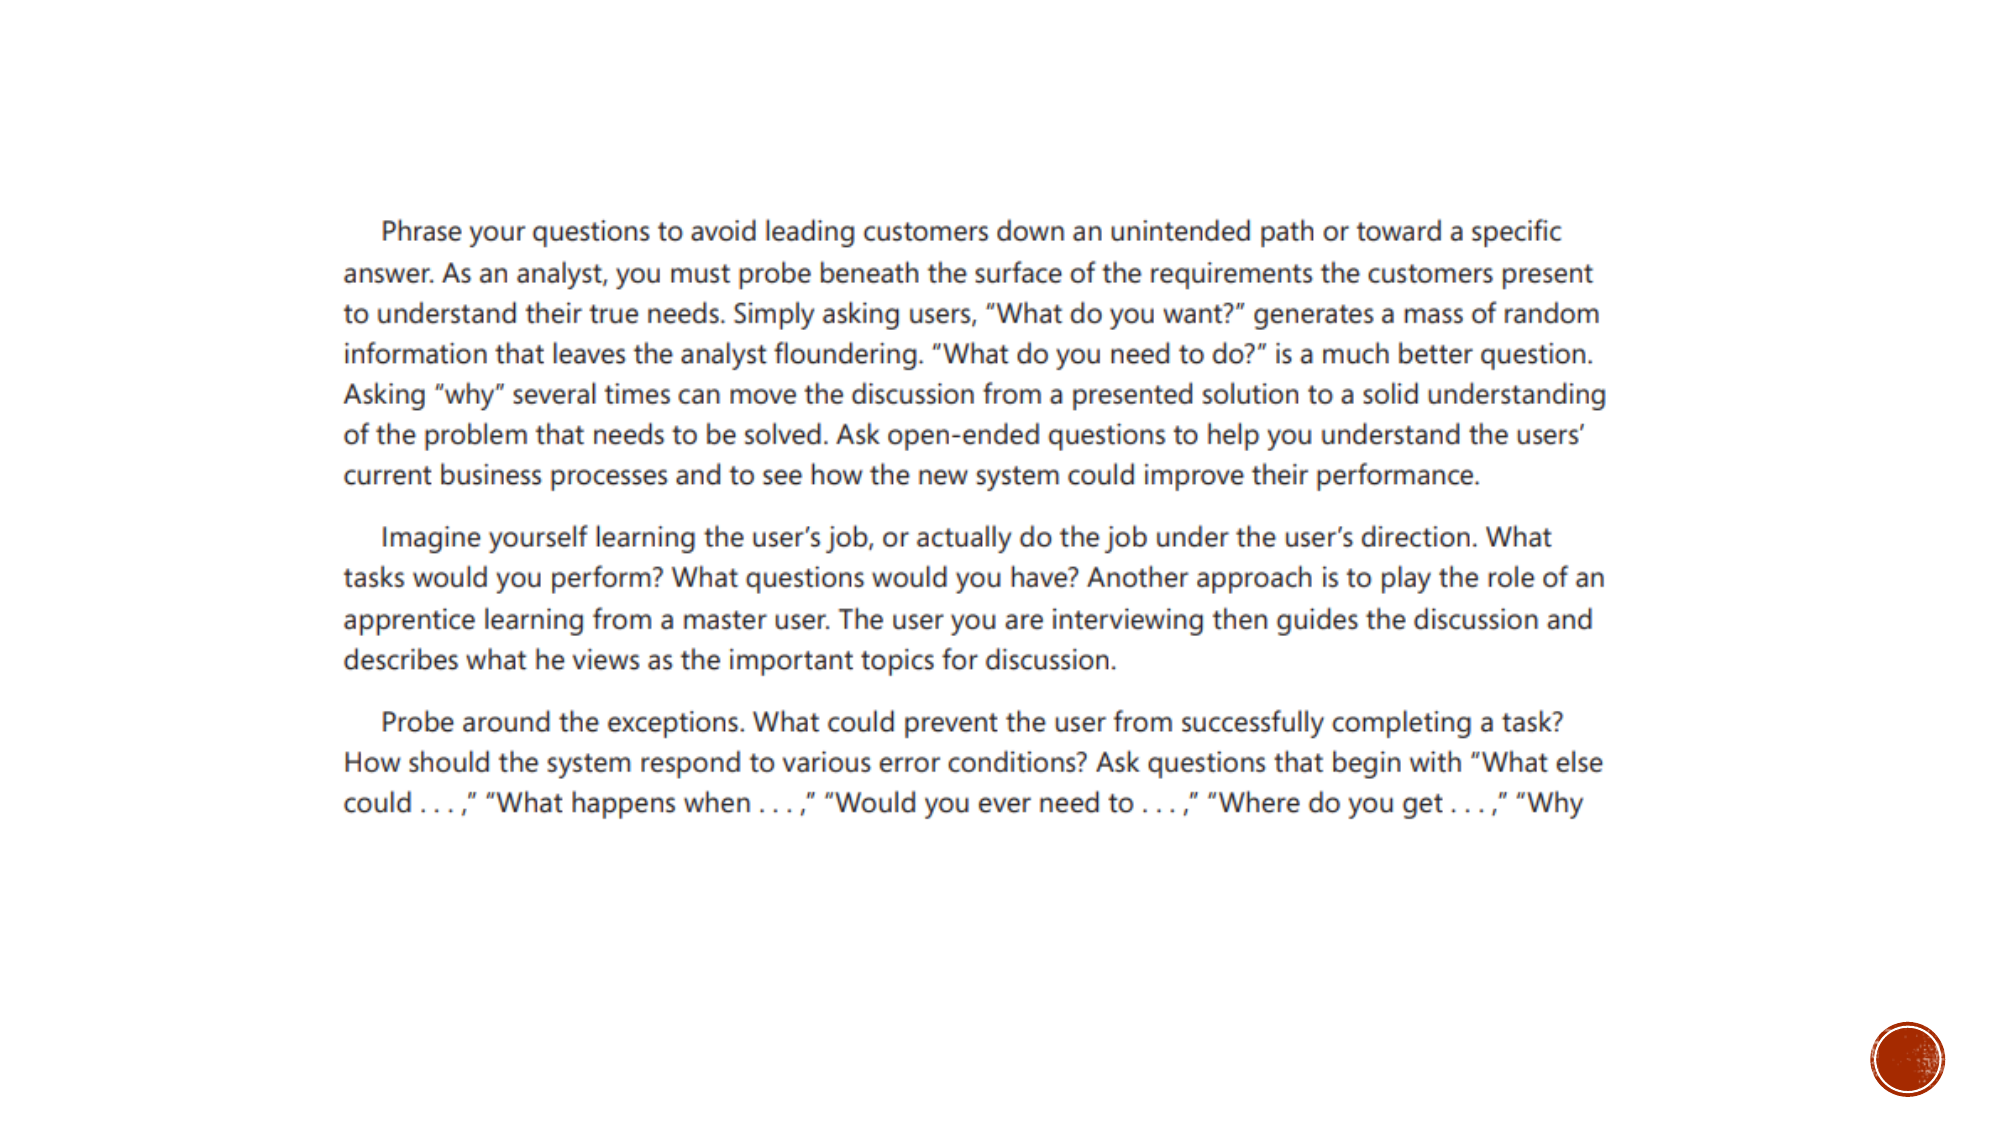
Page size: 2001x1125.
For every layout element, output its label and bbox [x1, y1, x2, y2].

picture [341, 215, 1620, 835]
